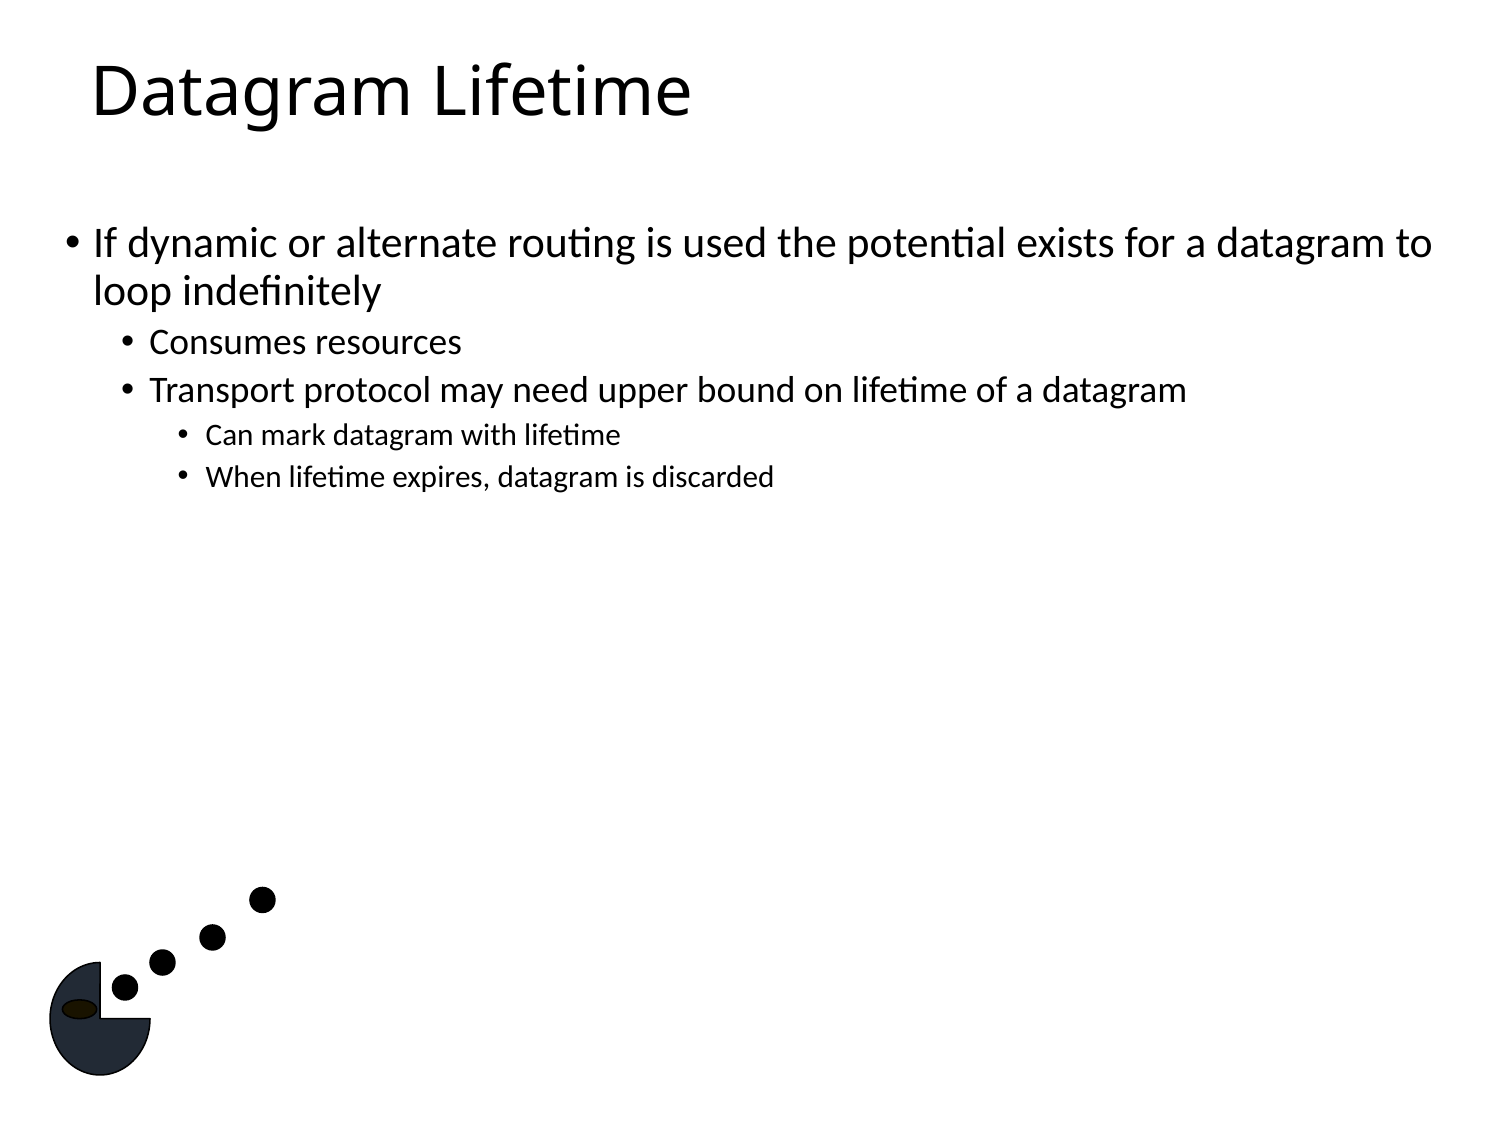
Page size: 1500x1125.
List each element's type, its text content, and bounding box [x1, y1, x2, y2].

text_box [50, 962, 151, 1075]
text_box [62, 999, 97, 1019]
text_box [150, 950, 175, 976]
title Datagram Lifetime [75, 0, 1425, 188]
text_box [249, 887, 275, 913]
list If dynamic or alternate routing is used the potential exists for a datagram to loop indefinitely Consumes resources Transport protocol may need upper bound on lifetime of a datagram Can mark datagram with lifetime When lifetime expires, datagram is discarded [50, 212, 1463, 1107]
text_box [112, 975, 138, 1000]
text_box [200, 924, 226, 950]
